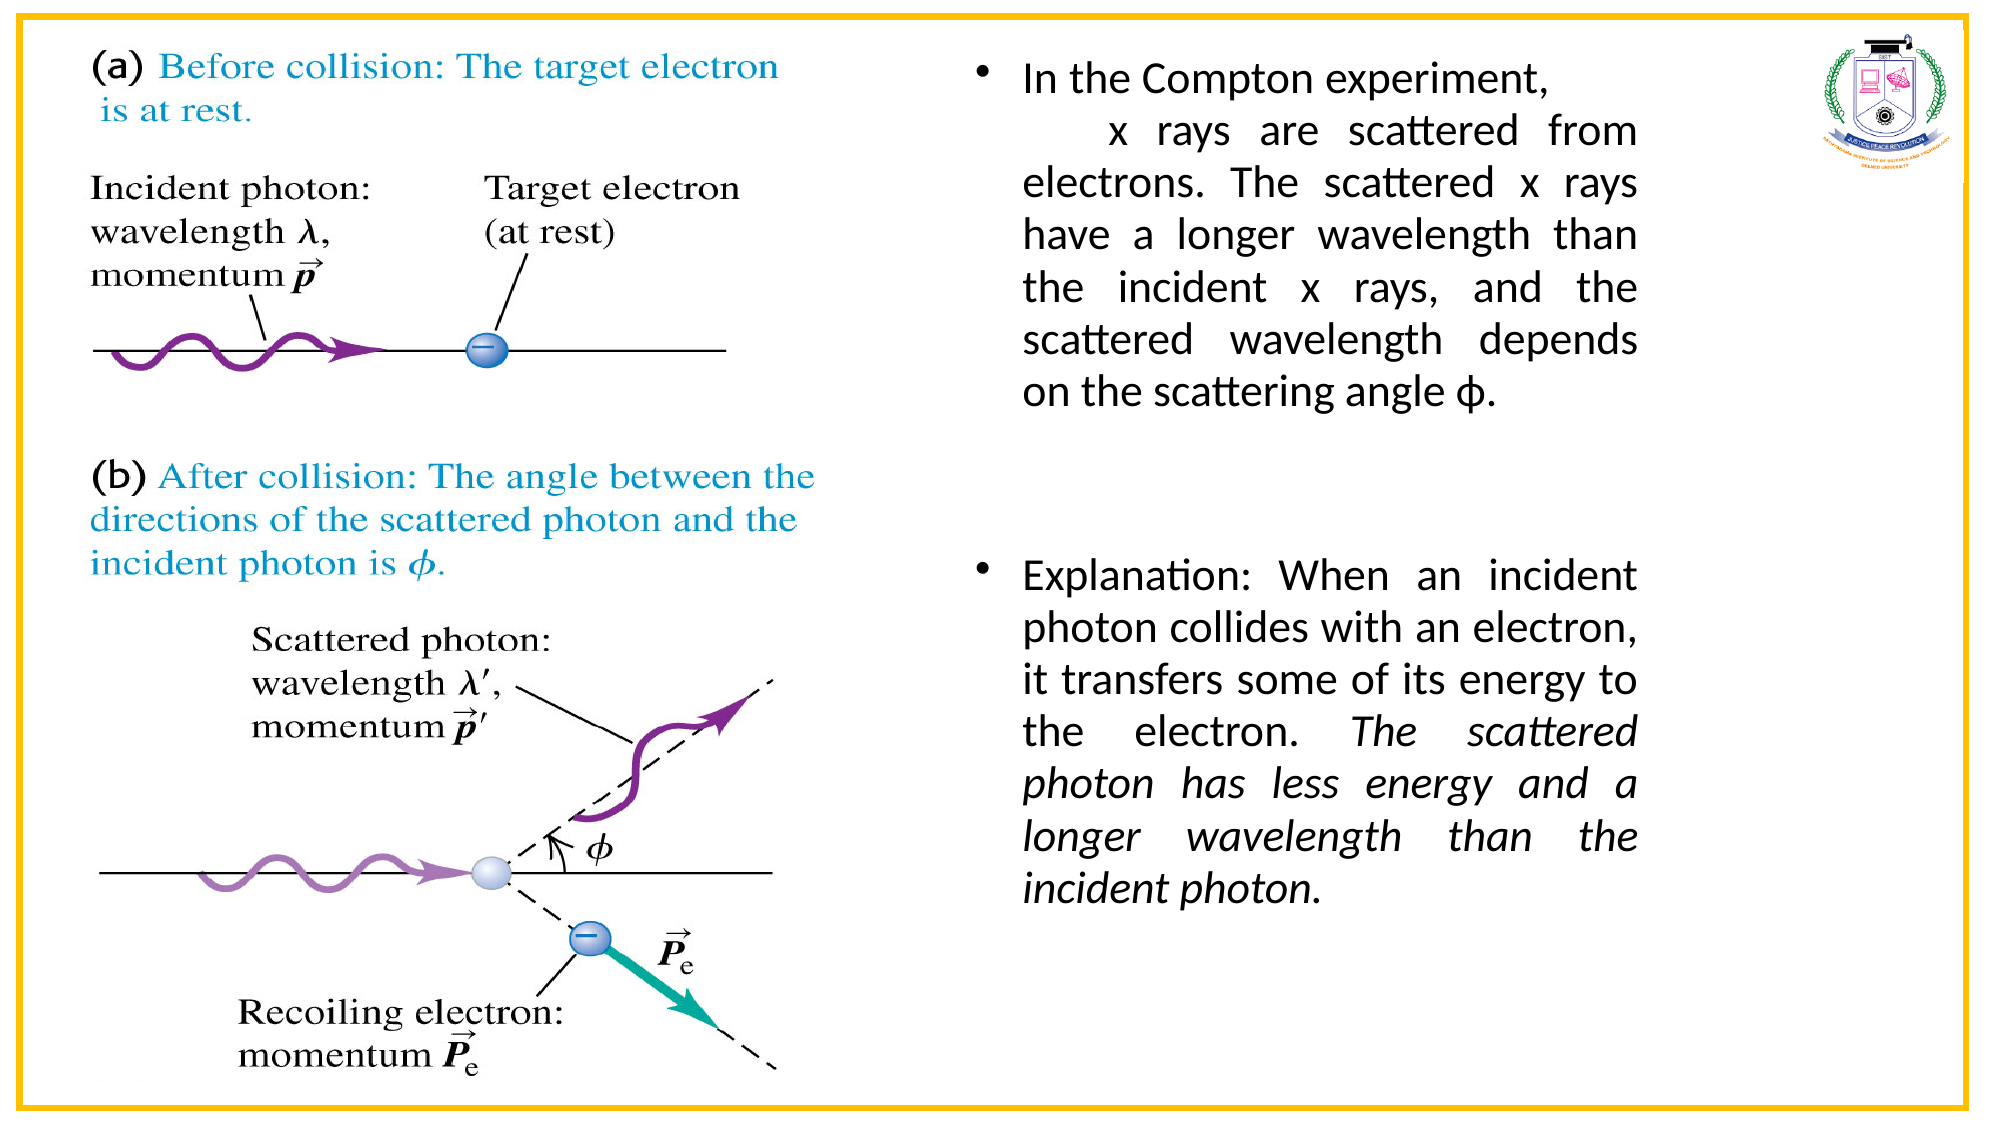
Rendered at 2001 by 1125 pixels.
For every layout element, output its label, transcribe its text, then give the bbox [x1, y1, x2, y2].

picture [1806, 30, 1964, 183]
text_box In the Compton experiment, x rays are scattered from electrons. The scattered x rays have a longer wavelength than the incident x rays, and the scattered wavelength depends on the scattering angle ϕ. Explanation: When an incident photon collides with an electron, it transfers some of its energy to the electron. The scattered photon has less energy and a longer wavelength than the incident photon. [885, 44, 1654, 1045]
text_box [18, 16, 1967, 1109]
picture [82, 44, 823, 1081]
